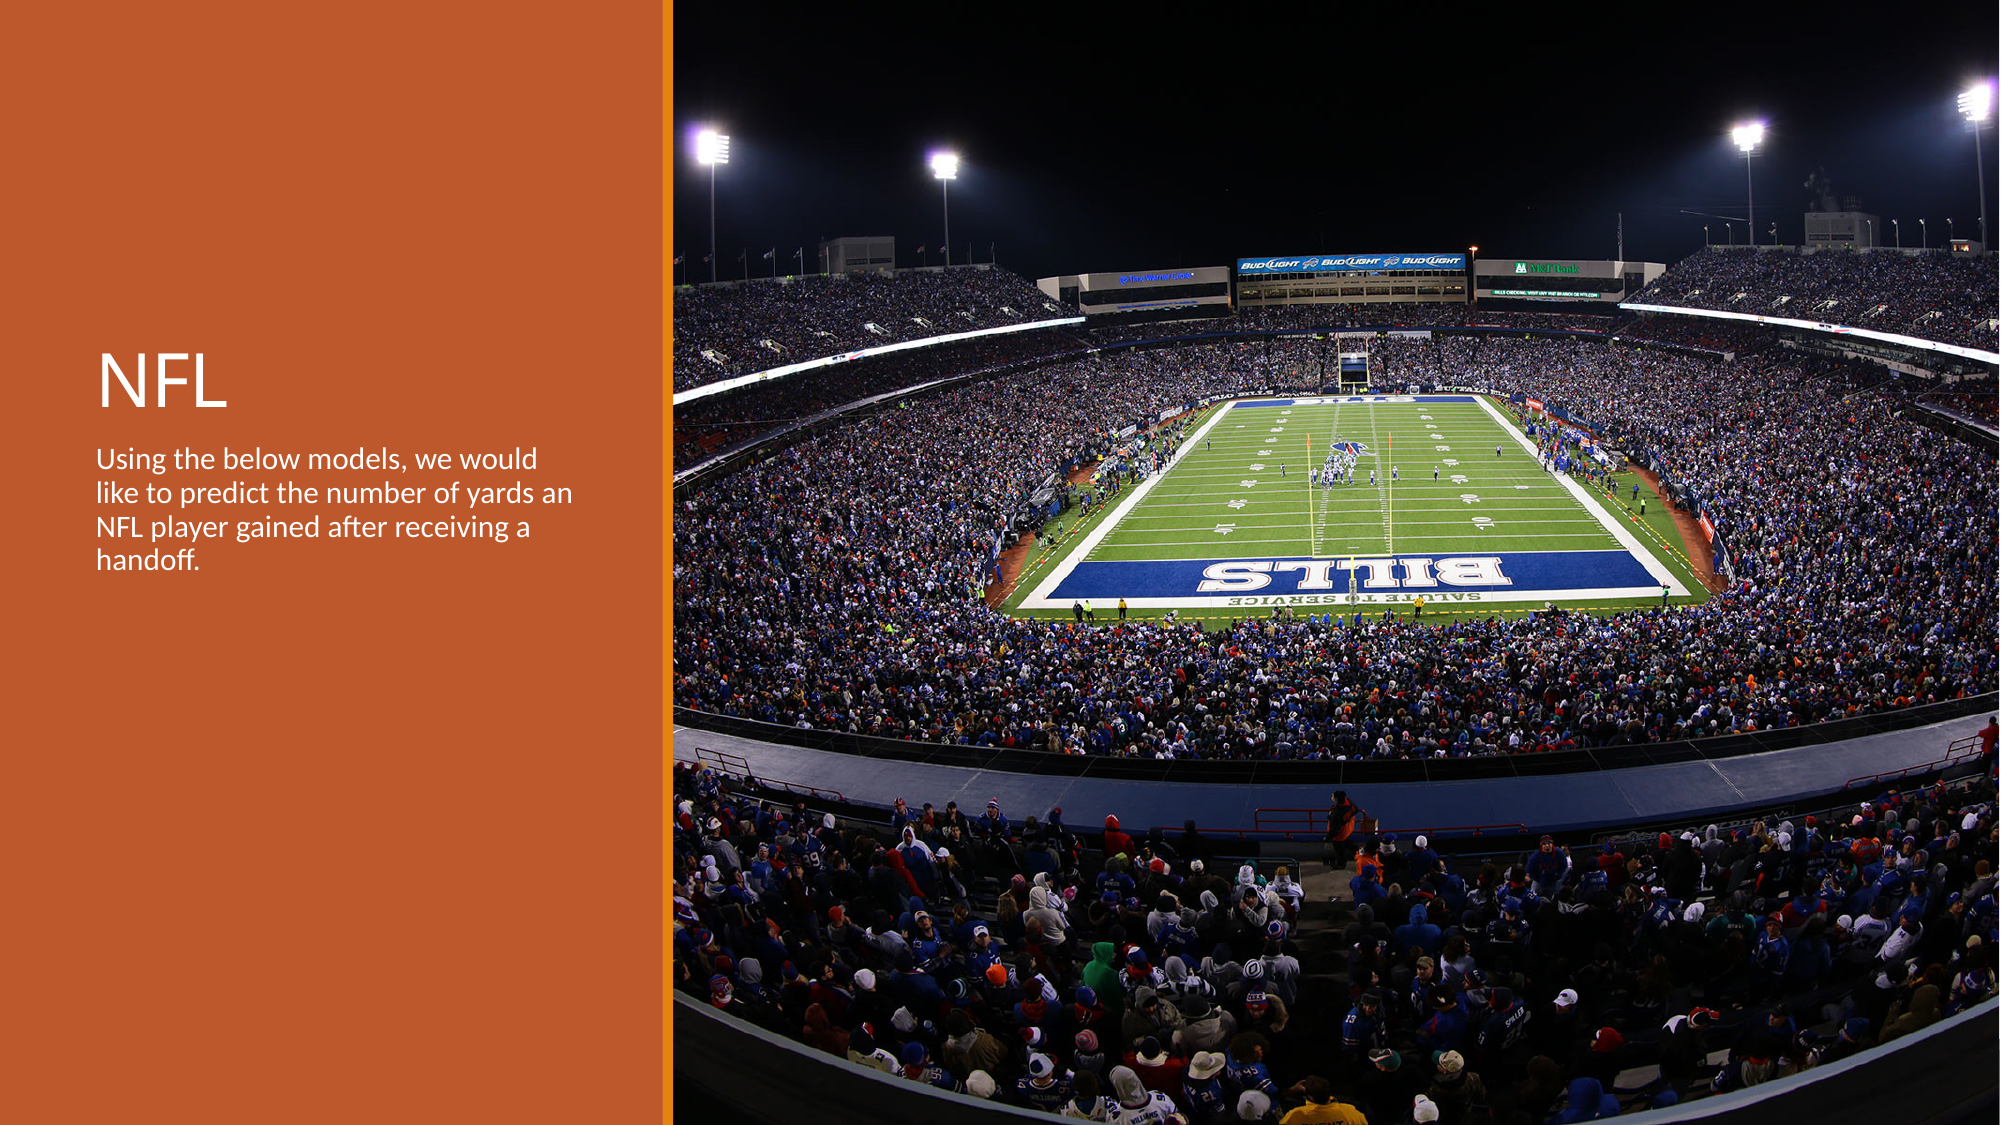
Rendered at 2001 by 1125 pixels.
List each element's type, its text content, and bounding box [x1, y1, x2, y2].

text_box [0, 0, 661, 1125]
text_box [661, 0, 667, 1125]
title NFL [80, 84, 587, 430]
list Using the below models, we would like to predict the number of yards an NFL player gained after receiving a handoff. [80, 435, 587, 983]
picture [667, 0, 2000, 1125]
